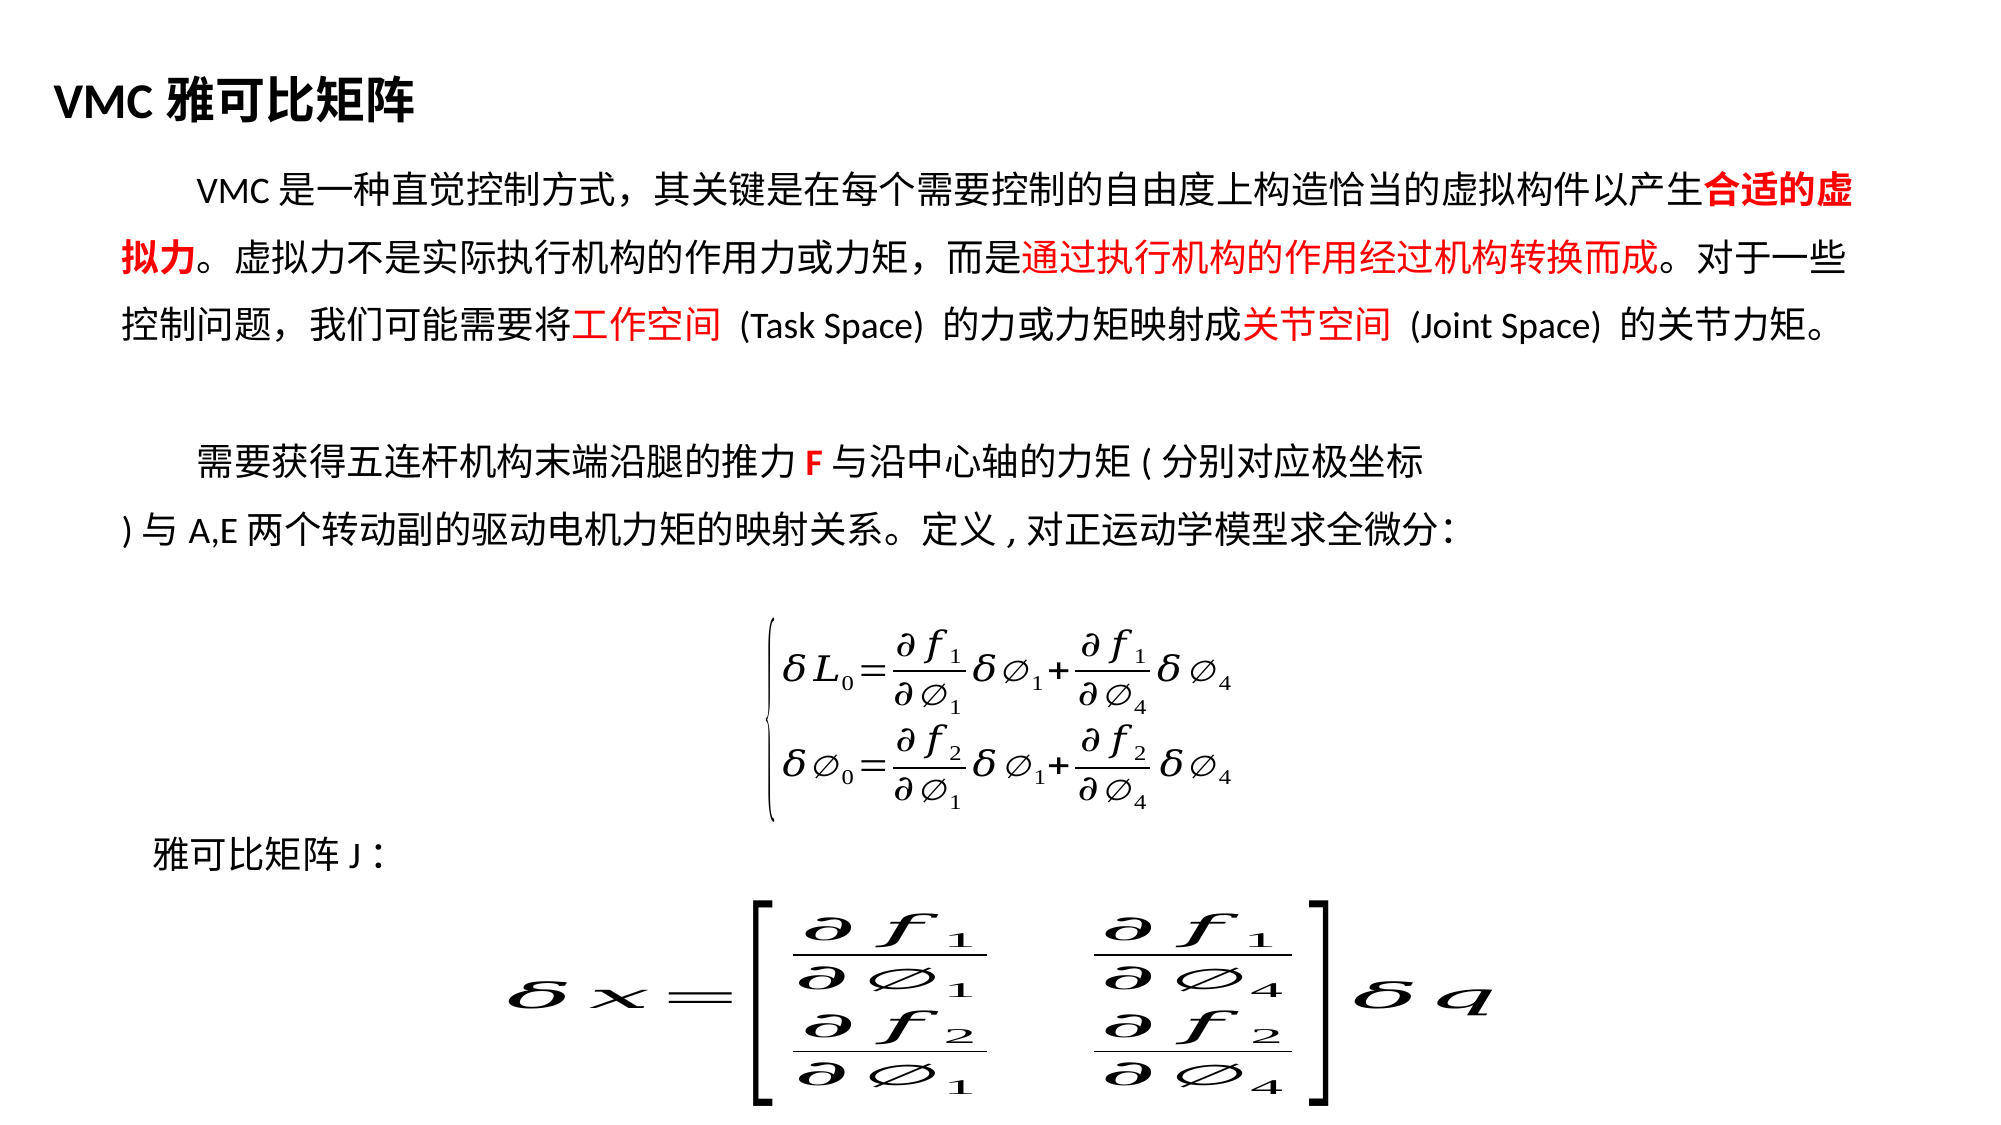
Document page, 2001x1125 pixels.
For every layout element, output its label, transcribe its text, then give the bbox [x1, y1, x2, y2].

text_box VMC是一种直觉控制方式，其关键是在每个需要控制的自由度上构造恰当的虚拟构件以产生合适的虚拟力。虚拟力不是实际执行机构的作用力或力矩，而是通过执行机构的作用经过机构转换而成。对于一些控制问题，我们可能需要将工作空间 (Task Space) 的力或力矩映射成关节空间 (Joint Space) 的关节力矩。 [106, 136, 1893, 354]
text_box VMC雅可比矩阵 [38, 60, 1039, 136]
text_box 雅可比矩阵J： [137, 823, 805, 884]
